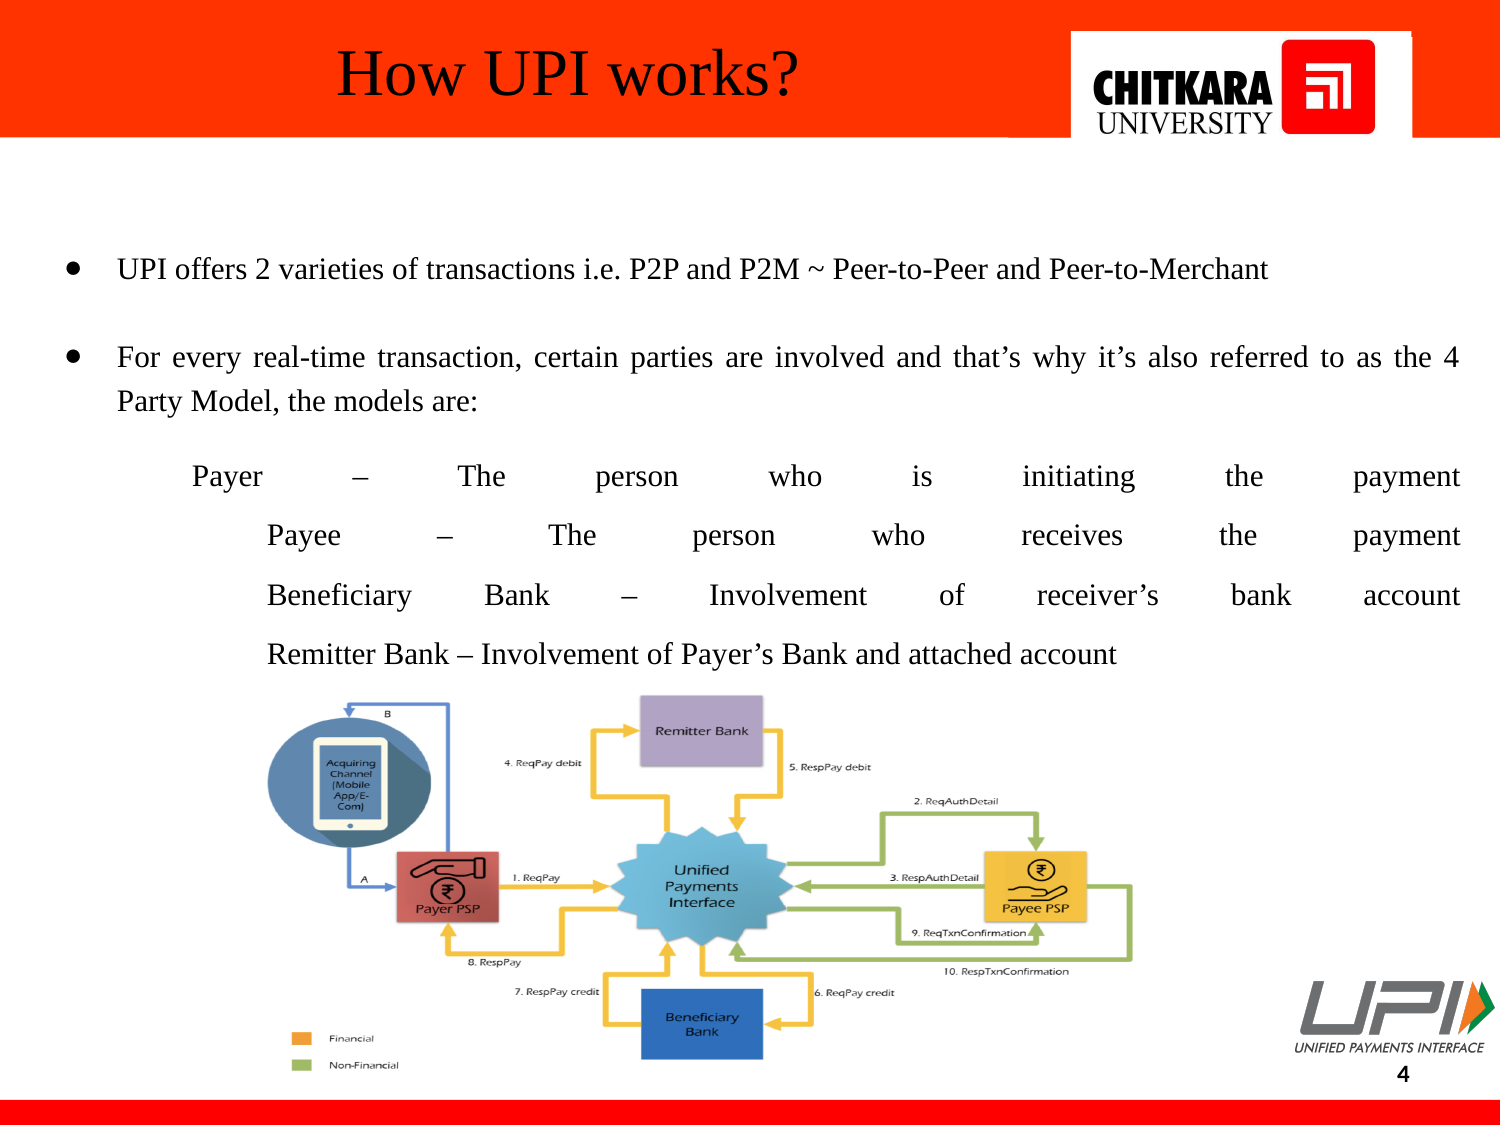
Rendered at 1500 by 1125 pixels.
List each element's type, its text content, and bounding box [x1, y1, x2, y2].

text_box ‹#› [1074, 1042, 1425, 1103]
picture [234, 679, 1176, 1092]
picture [1074, 37, 1390, 138]
text_box How UPI works? [75, 0, 1063, 138]
picture [1295, 981, 1495, 1053]
text_box UPI offers 2 varieties of transactions i.e. P2P and P2M ~ Peer-to-Peer and Peer-to-Merchant For every real-time transaction, certain parties are involved and that’s why it’s also referred to as the 4 Party Model, the models are: Payer – The person who is initiating the payment Payee – The person who receives the payment Beneficiary Bank – Involvement of receiver’s bank account Remitter Bank – Involvement of Payer’s Bank and attached account [26, 182, 1477, 976]
